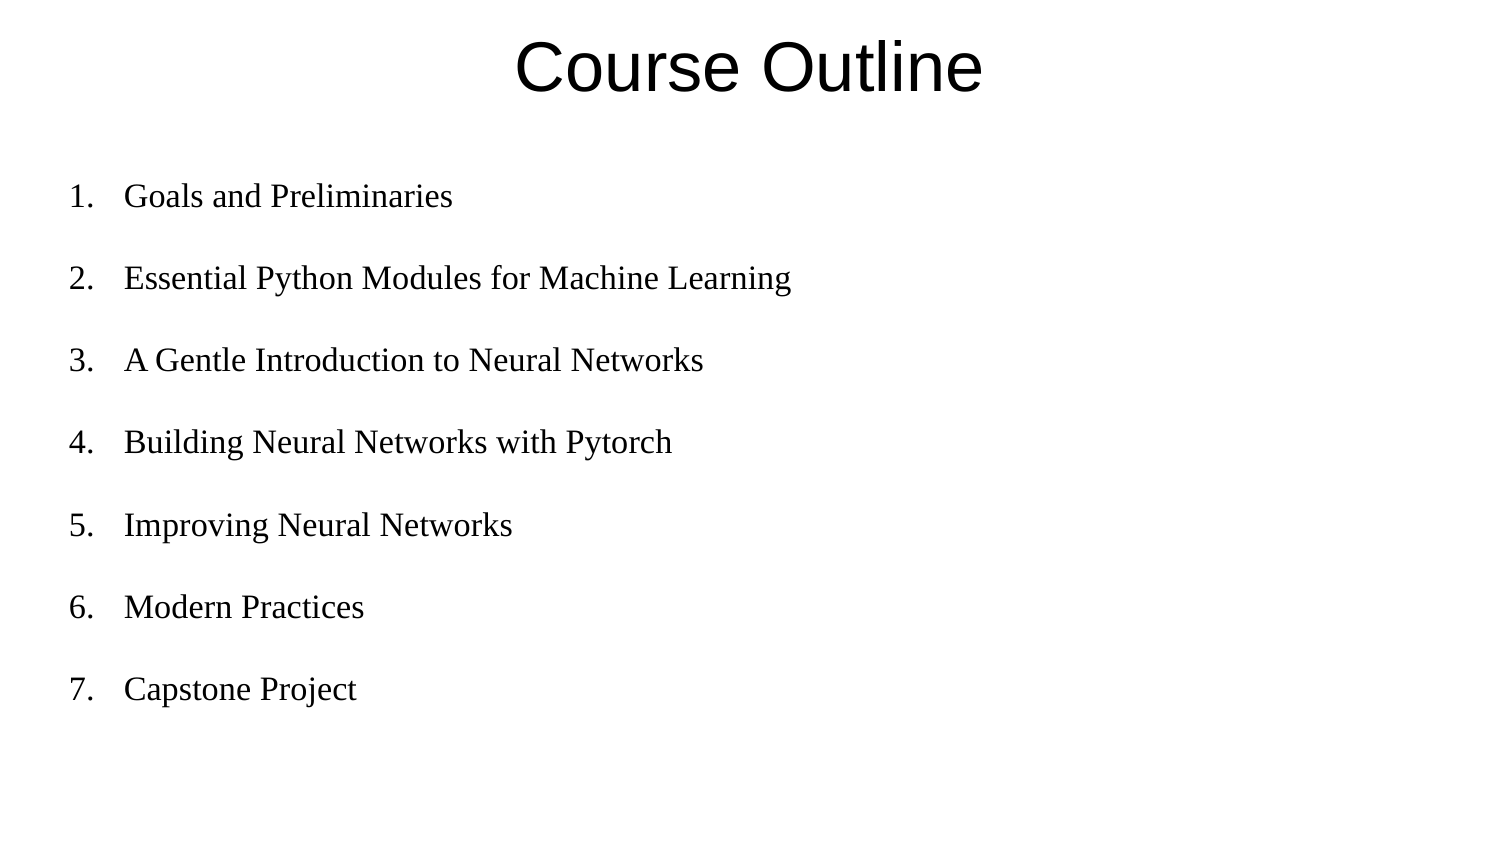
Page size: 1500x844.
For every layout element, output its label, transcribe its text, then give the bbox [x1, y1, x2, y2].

subtitle Goals and Preliminaries Essential Python Modules for Machine Learning A Gentle Introduction to Neural Networks Building Neural Networks with Pytorch Improving Neural Networks Modern Practices Capstone Project [33, 116, 927, 727]
title Course Outline [51, 22, 1449, 121]
